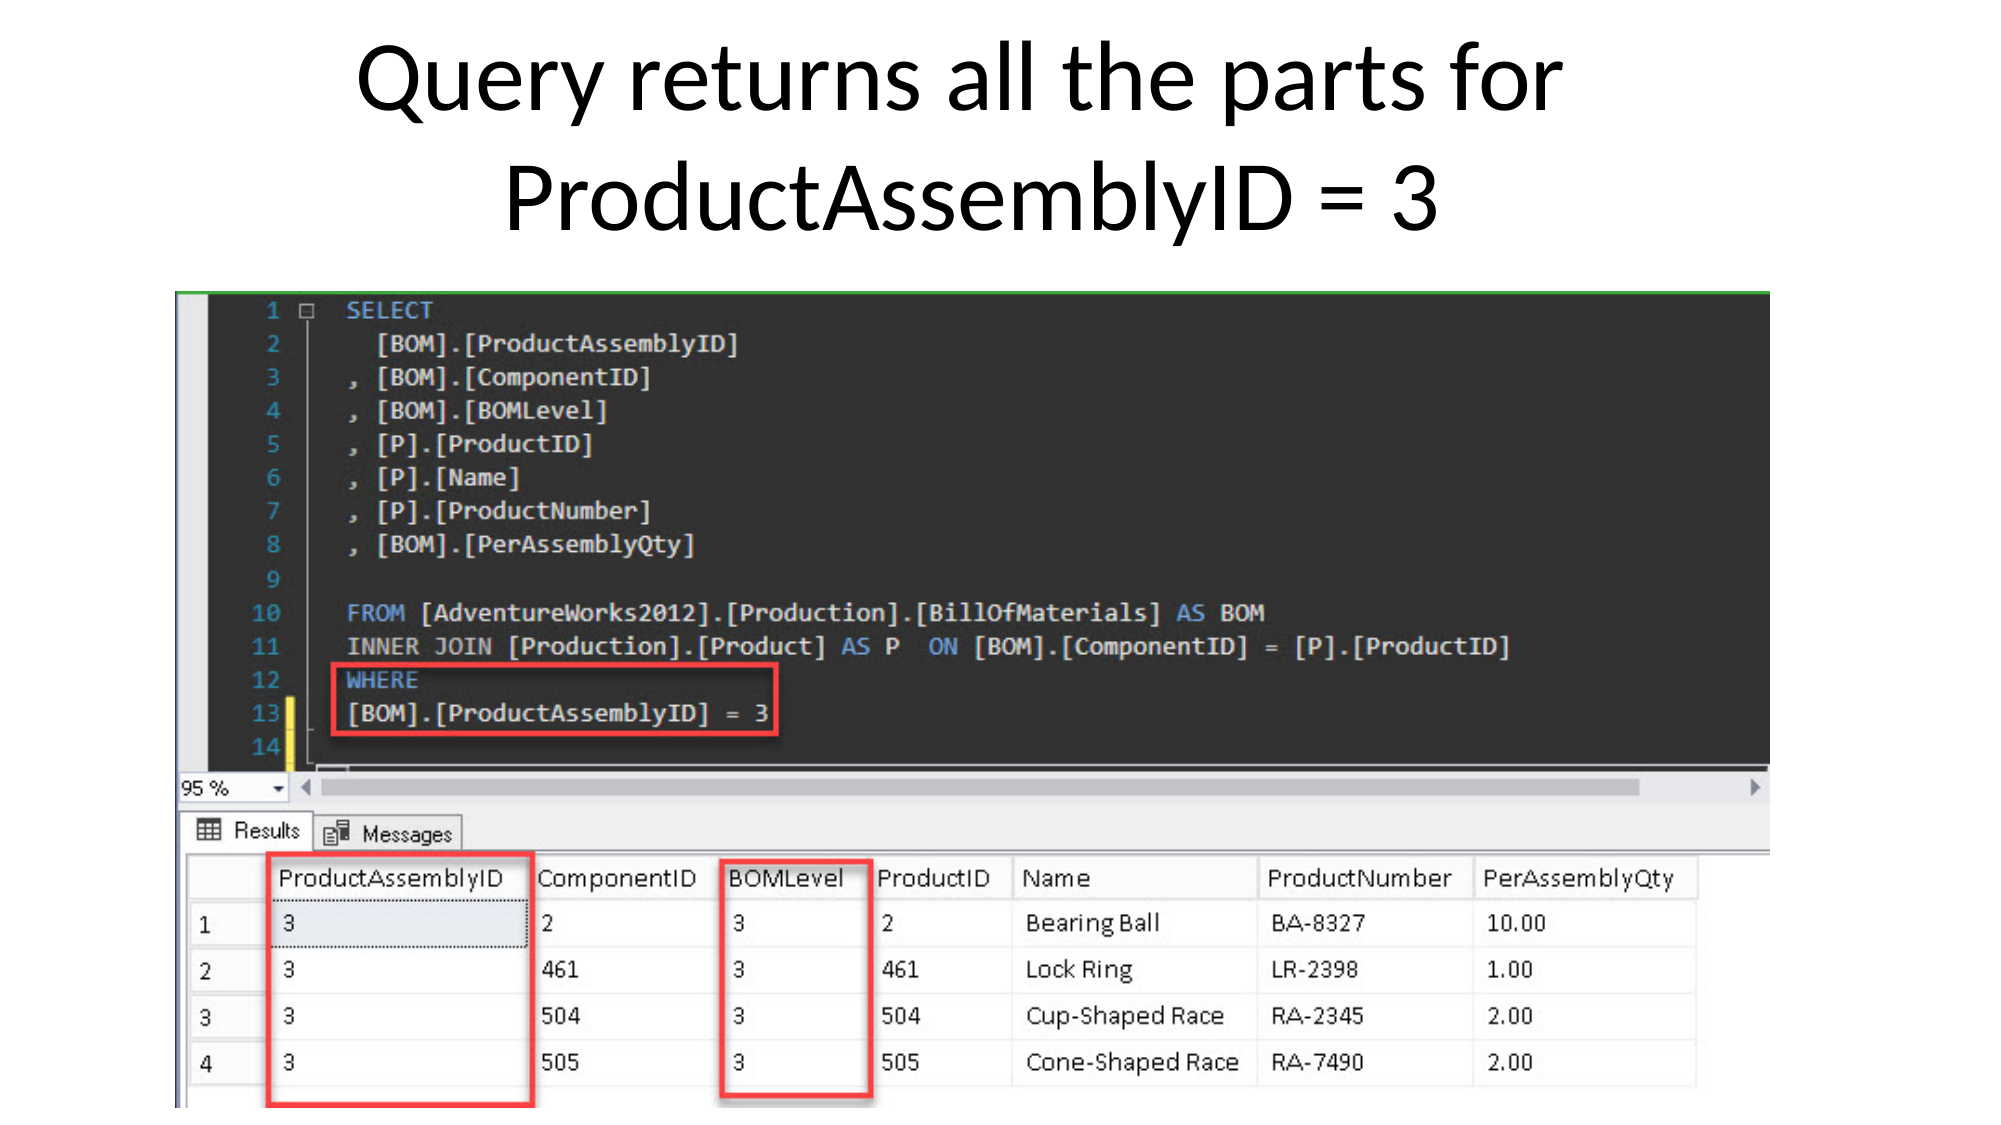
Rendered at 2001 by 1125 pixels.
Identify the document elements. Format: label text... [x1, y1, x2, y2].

text_box Query returns all the parts for ProductAssemblyID = 3 [340, 3, 1605, 259]
picture [175, 291, 1770, 1108]
